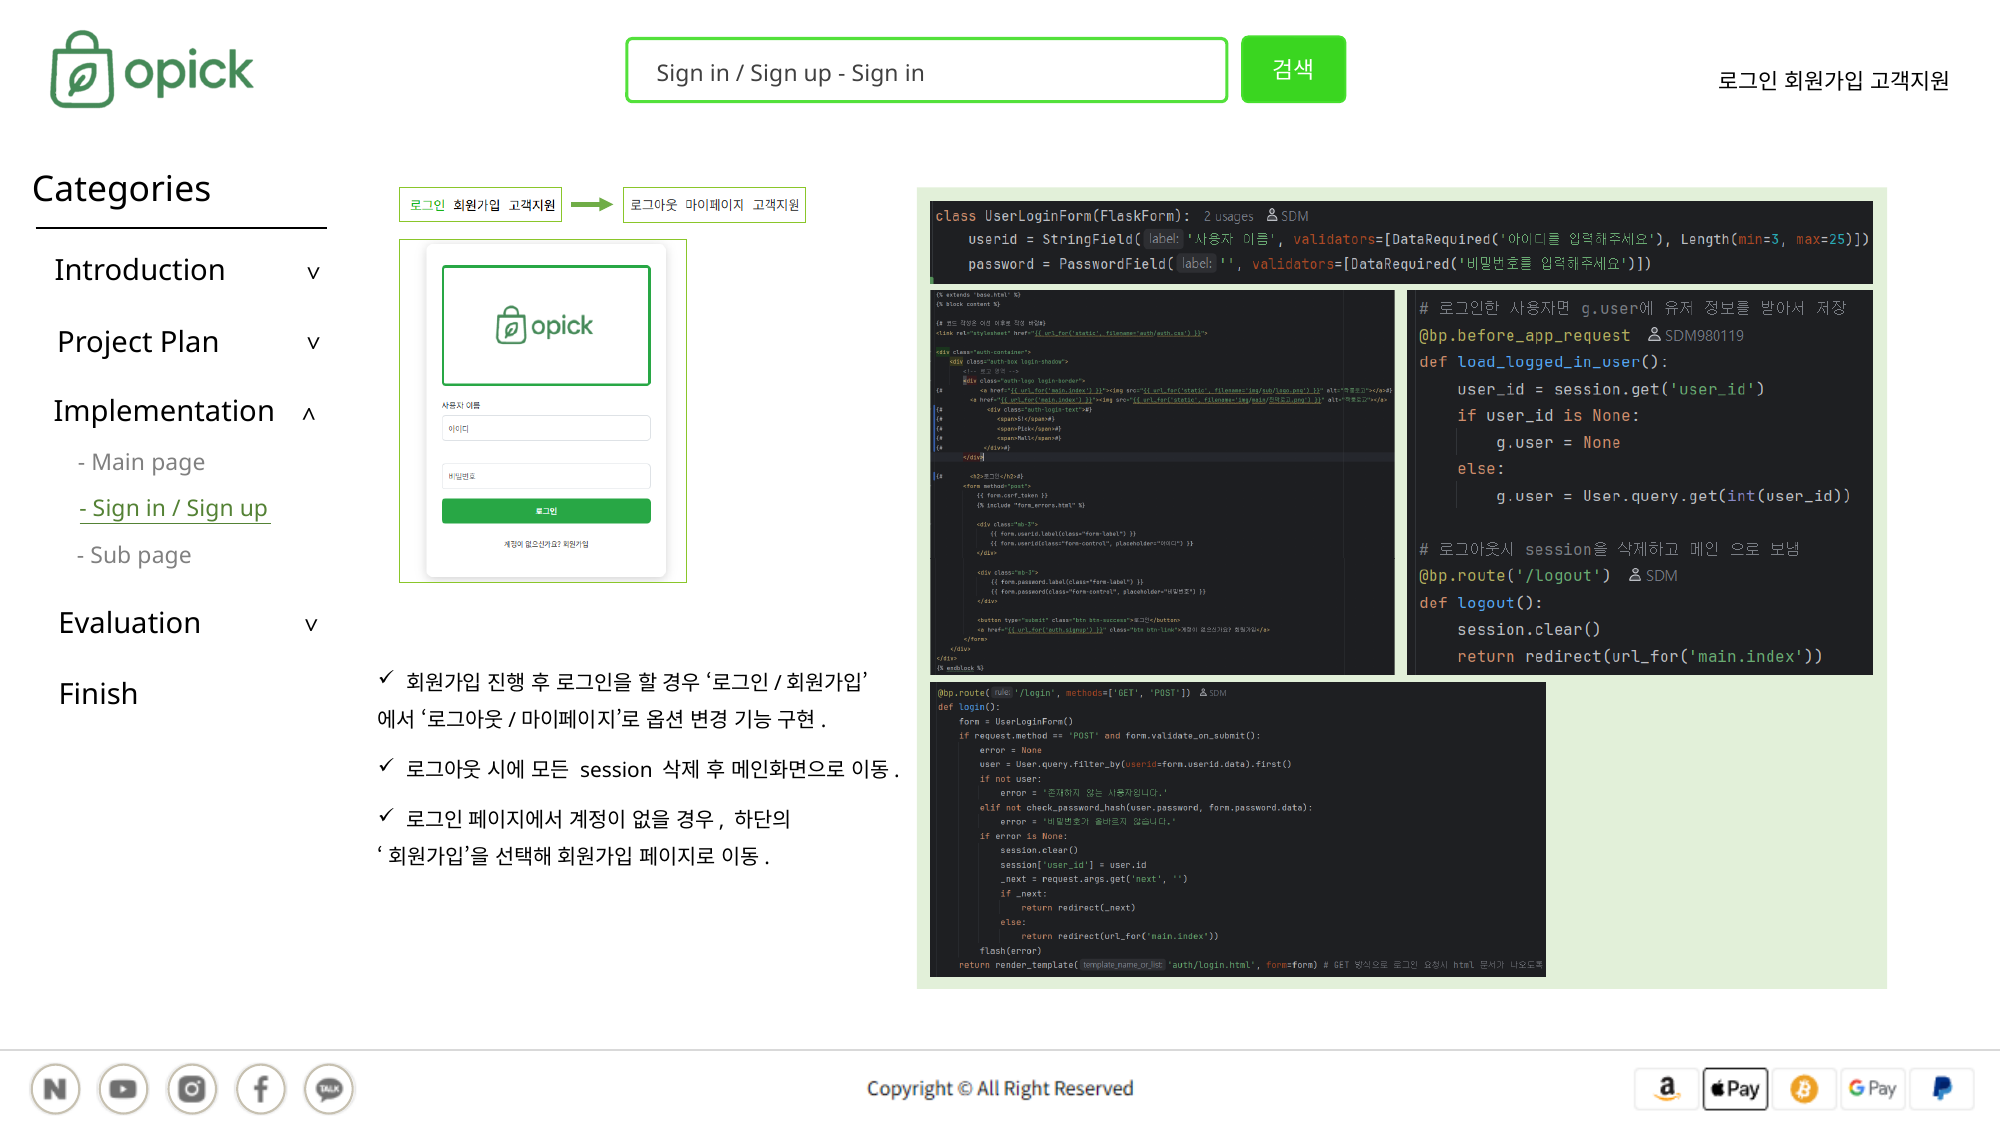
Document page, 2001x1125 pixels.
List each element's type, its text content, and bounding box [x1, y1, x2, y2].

picture [852, 1059, 1148, 1119]
picture [6, 1057, 378, 1125]
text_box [916, 187, 1888, 989]
picture [20, 22, 282, 118]
text_box Sign in / Sign up - Sign in [641, 51, 941, 94]
picture [1617, 1054, 2000, 1125]
text_box 회원가입 진행 후 로그인을 할 경우 ‘로그인/회원가입’ 에서 ‘로그아웃/마이페이지’로 옵션 변경 기능 구현. 로그아웃 시에 모든 session 삭제 후 메인화면으로 이동. 로그인 페이지에서 계정이 없을 경우, 하단의 ‘회원가입’을 선택해 회원가입 페이지로 이동. [363, 637, 915, 877]
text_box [22, 158, 337, 719]
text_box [399, 187, 806, 583]
